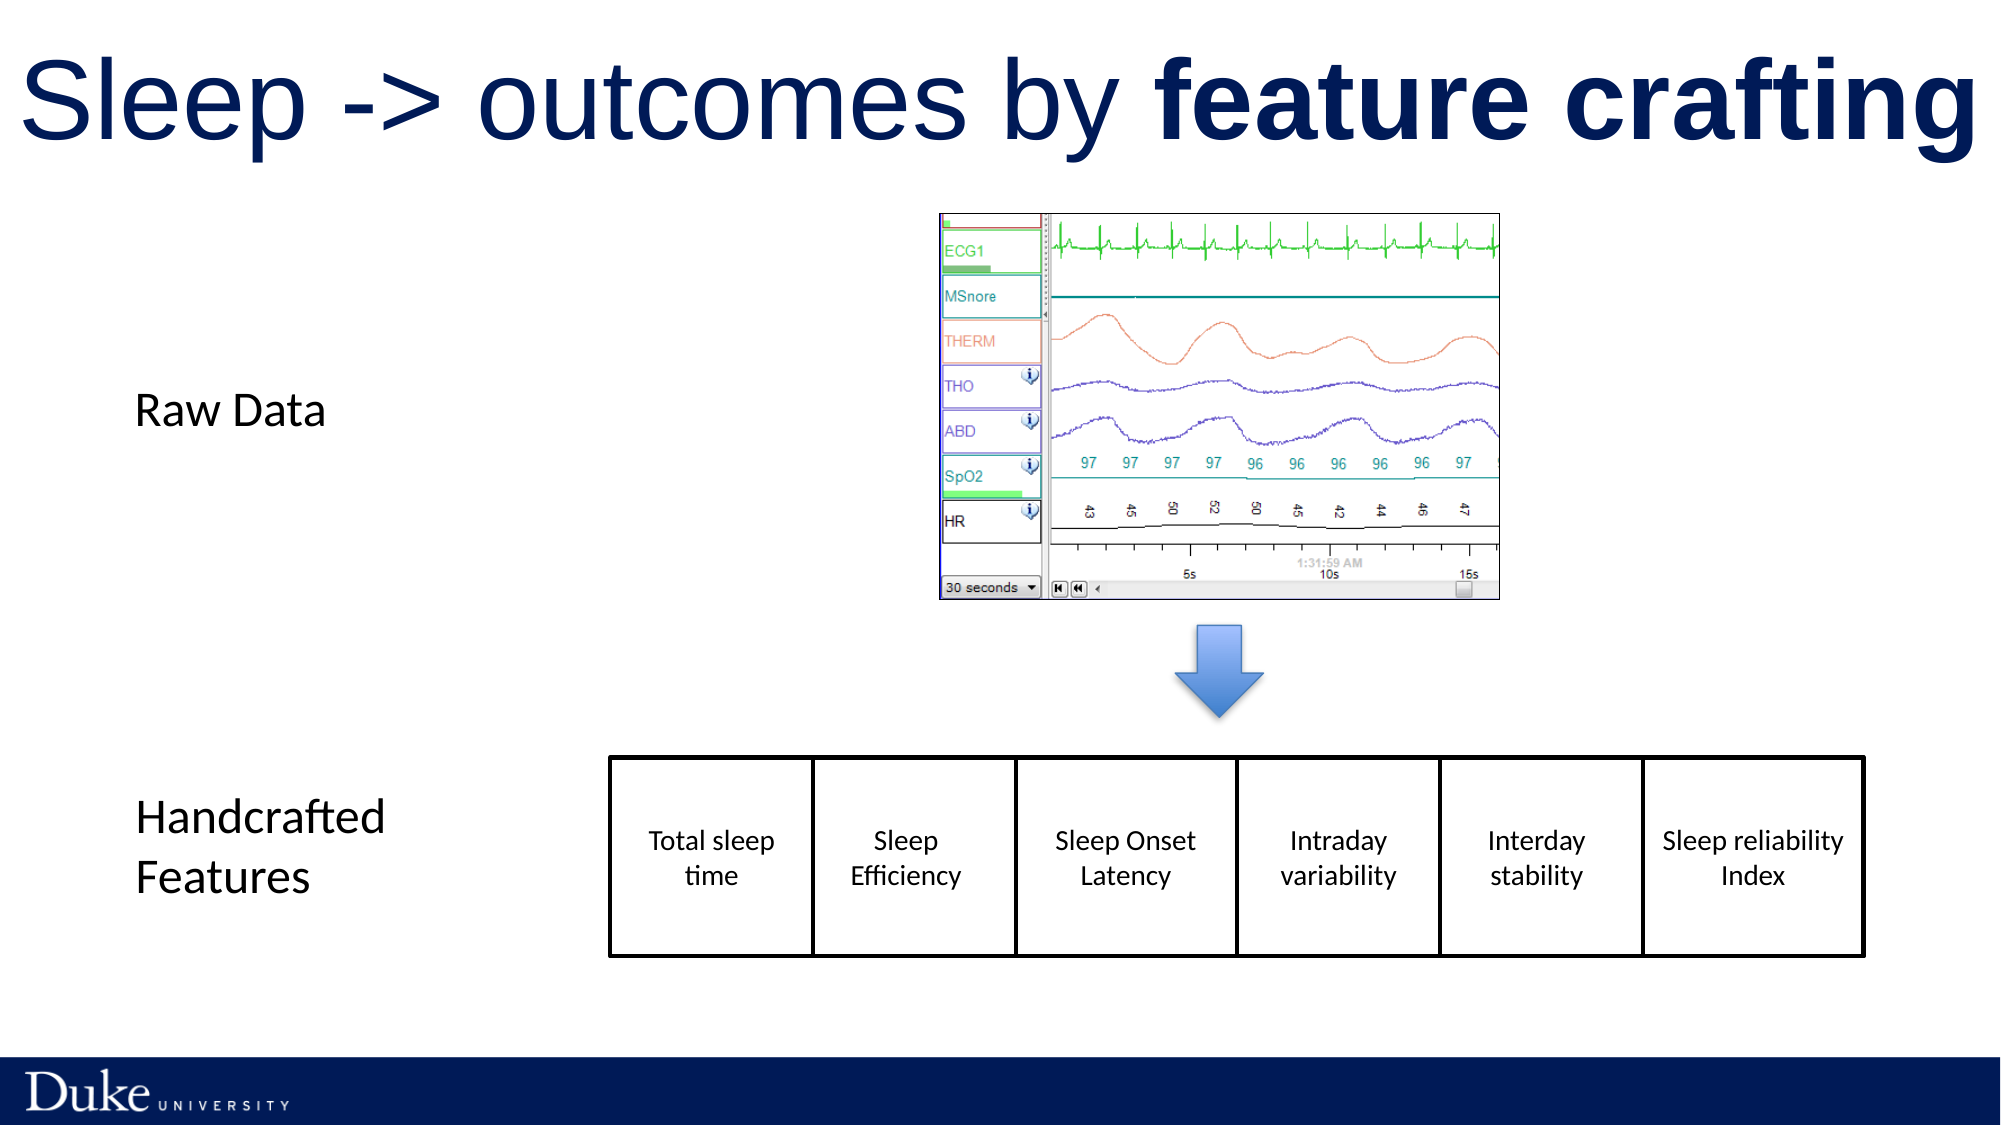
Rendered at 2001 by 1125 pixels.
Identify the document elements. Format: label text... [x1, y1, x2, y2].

text_box [1442, 755, 1645, 958]
text_box Handcrafted Features [120, 775, 402, 911]
picture [0, 0, 2001, 1125]
text_box [1239, 899, 1442, 958]
text_box Raw Data [119, 368, 342, 444]
text_box [608, 755, 1239, 958]
text_box Interday stability [1437, 814, 1637, 899]
text_box Sleep Onset Latency [1015, 813, 1235, 899]
title Sleep -> outcomes by feature crafting [0, 0, 2000, 188]
text_box Intraday variability [1235, 813, 1442, 899]
text_box Total sleep time [629, 813, 795, 899]
text_box [1645, 755, 1866, 958]
text_box [1239, 755, 1442, 813]
text_box Sleep reliability Index [1643, 814, 1864, 899]
text_box [1174, 624, 1265, 718]
text_box Sleep Efficiency [824, 813, 988, 899]
